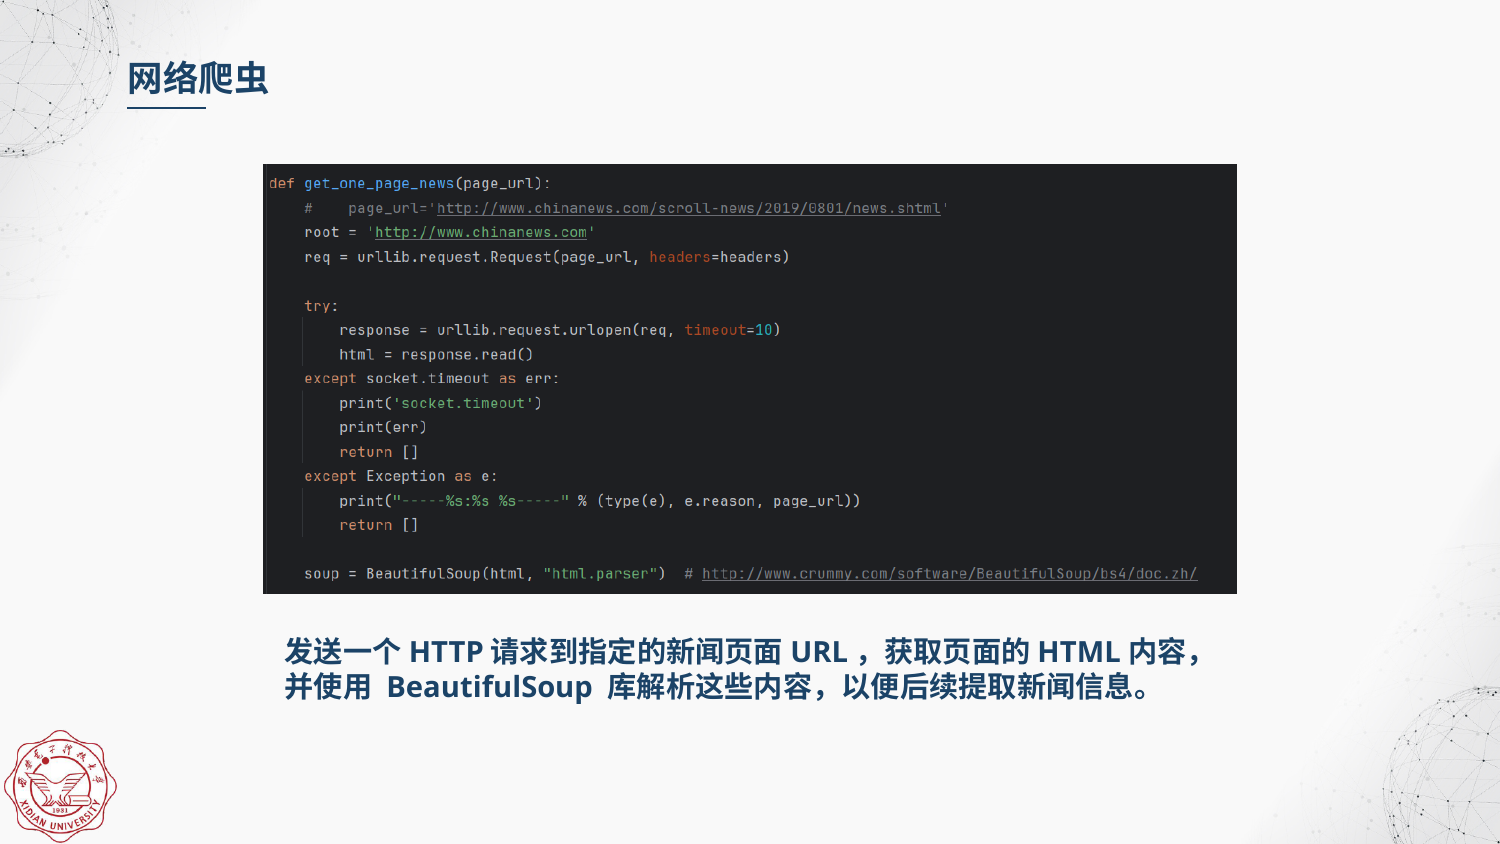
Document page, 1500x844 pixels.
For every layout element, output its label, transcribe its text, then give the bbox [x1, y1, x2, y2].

picture [0, 0, 1500, 844]
text_box 网络爬虫 [116, 50, 488, 105]
text_box 发送一个HTTP请求到指定的新闻页面URL，获取页面的HTML内容，并使用 BeautifulSoup 库解析这些内容，以便后续提取新闻信息。 [273, 627, 1204, 709]
